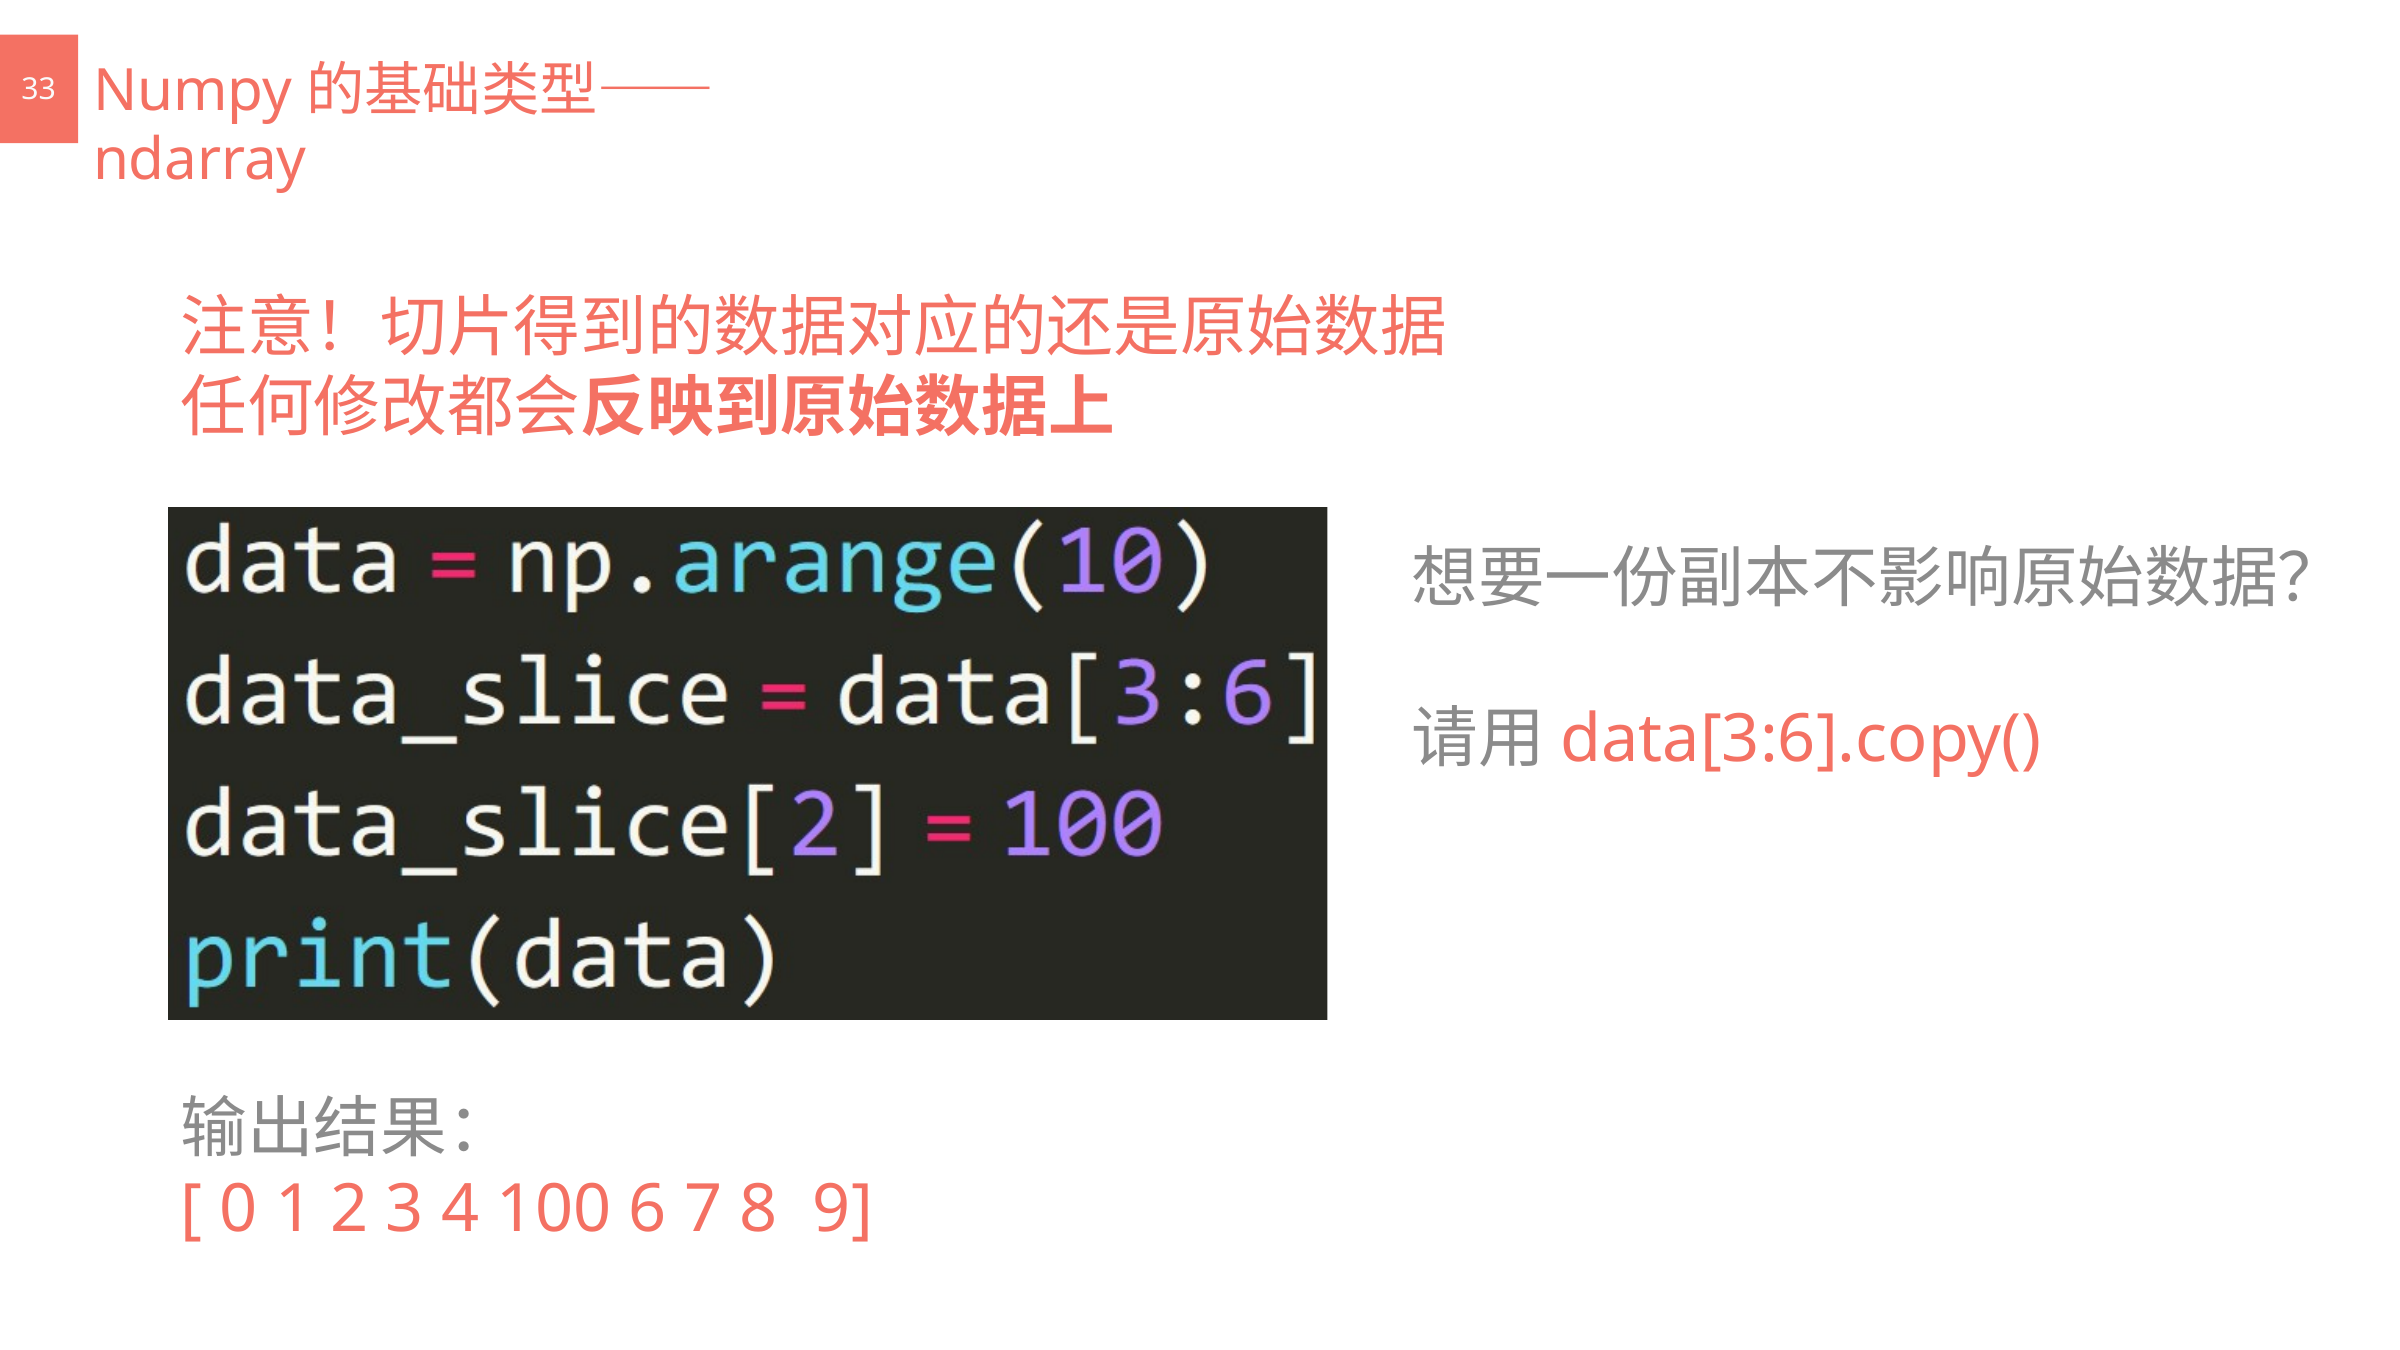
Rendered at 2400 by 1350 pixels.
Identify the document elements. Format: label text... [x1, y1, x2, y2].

text_box 注意！切片得到的数据对应的还是原始数据 任何修改都会反映到原始数据上 想要一份副本不影响原始数据？ 请用data[3:6].copy() [178, 281, 2347, 776]
text_box 33 [19, 67, 59, 106]
text_box Numpy的基础类型——ndarray [91, 49, 933, 192]
text_box [168, 507, 1328, 1020]
text_box [0, 34, 79, 144]
text_box 输出结果： [ 0 1 2 3 4 100 6 7 8 9] [178, 1083, 1483, 1246]
